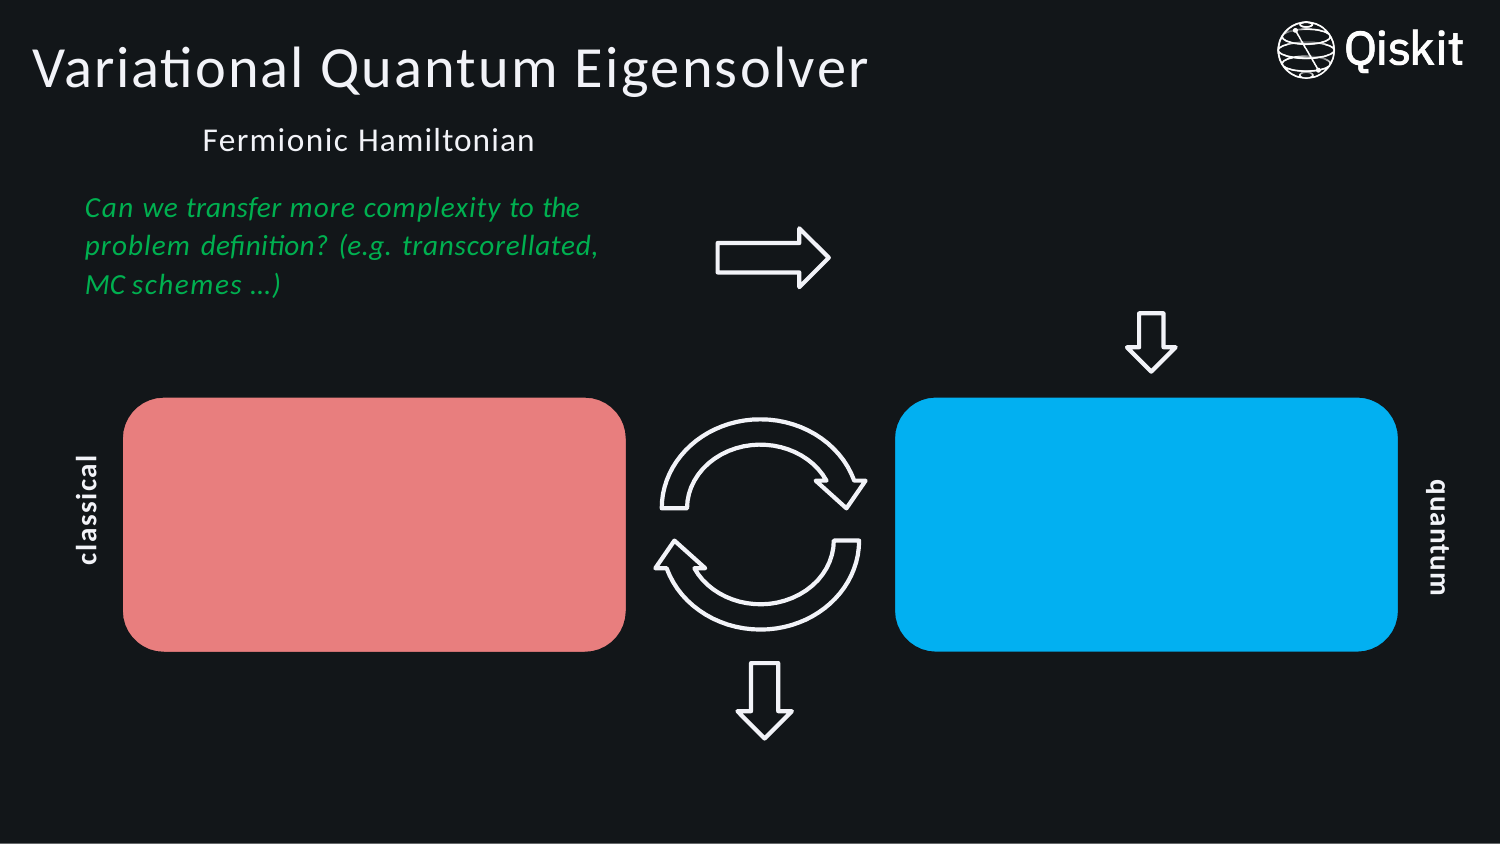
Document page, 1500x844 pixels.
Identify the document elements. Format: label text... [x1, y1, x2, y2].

text_box [717, 228, 829, 288]
text_box classical [67, 448, 110, 568]
text_box [655, 540, 860, 630]
text_box quantum [1417, 474, 1460, 599]
text_box Fermionic Hamiltonian Can we transfer more complexity to the problem definition? (e.g. transcorellated, MC schemes …) [82, 116, 612, 301]
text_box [890, 393, 1403, 657]
text_box [1126, 313, 1176, 372]
text_box [661, 419, 866, 509]
text_box [737, 663, 792, 739]
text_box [118, 393, 631, 657]
title Variational Quantum Eigensolver [32, 18, 1468, 171]
